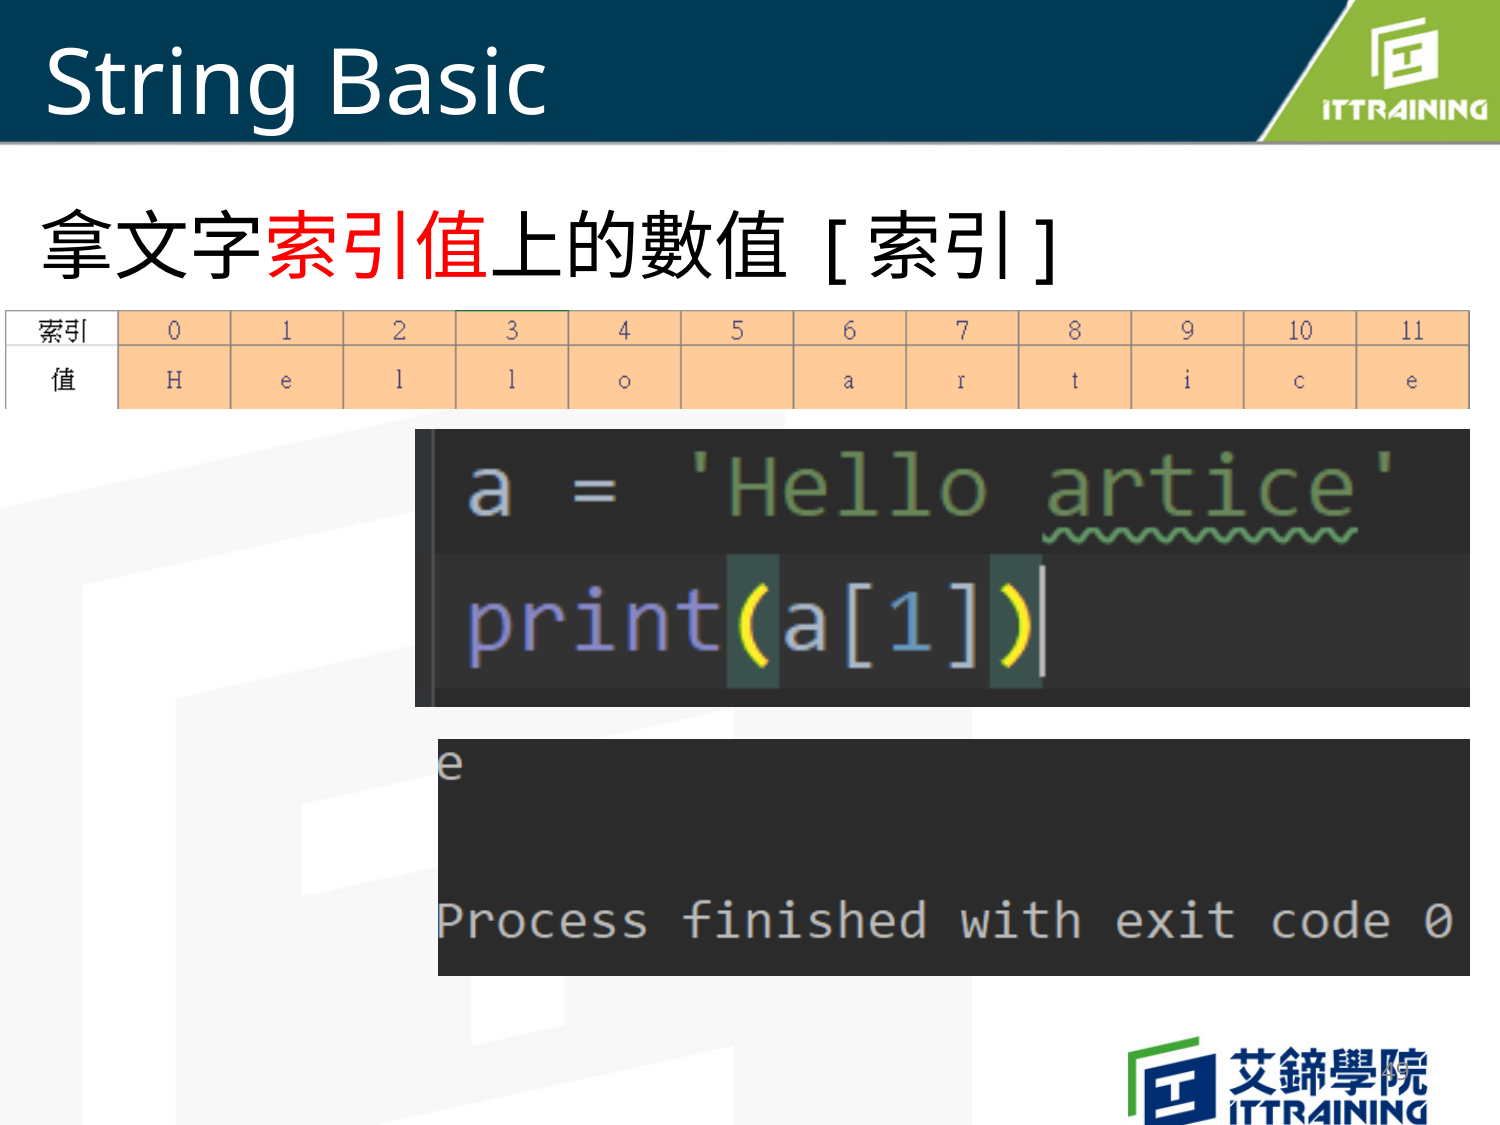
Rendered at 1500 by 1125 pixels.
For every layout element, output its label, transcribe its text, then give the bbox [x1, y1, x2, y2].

list 拿文字索引值上的數值 [索引] [24, 191, 1375, 308]
title String Basic [29, 0, 1380, 172]
list 拿文字索引值上的數值 [索引] [24, 417, 1375, 934]
slide_number 49 [1074, 1042, 1425, 1103]
picture [0, 0, 1500, 1125]
